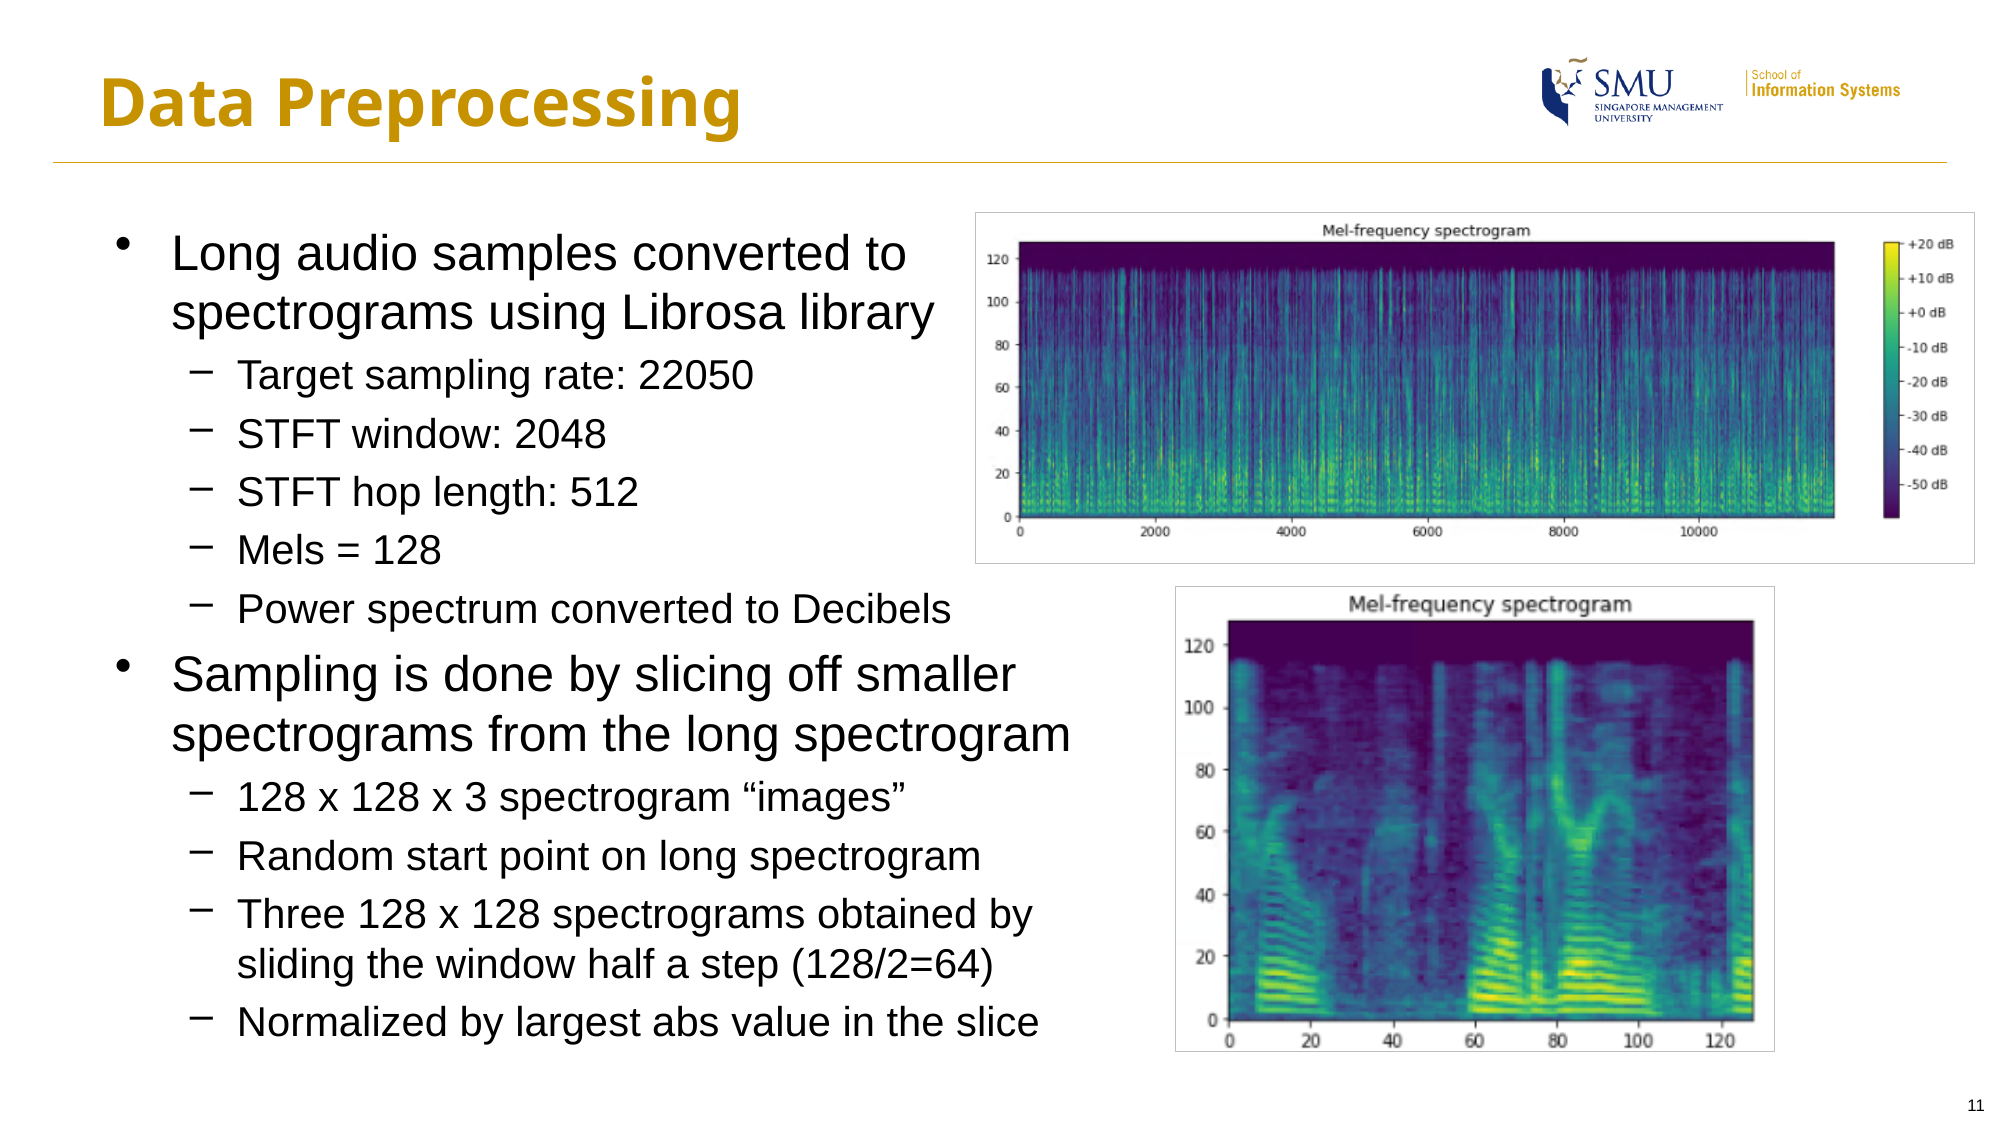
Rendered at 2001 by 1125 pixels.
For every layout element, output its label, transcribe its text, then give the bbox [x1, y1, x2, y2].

picture [1515, 29, 1927, 153]
picture [974, 212, 1976, 564]
title Data Preprocessing [83, 52, 1900, 148]
picture [1174, 585, 1776, 1052]
list Long audio samples converted to spectrograms using Librosa library Target sampling rate: 22050 STFT window: 2048 STFT hop length: 512 Mels = 128 Power spectrum converted to Decibels Sampling is done by slicing off smaller spectrograms from the long spectrogram 128 x 128 x 3 spectrogram “images” Random start point on long spectrogram Three 128 x 128 spectrograms obtained by sliding the window half a step (128/2=64) Normalized by largest abs value in the slice [99, 212, 1100, 1078]
slide_number 11 [1716, 1087, 2000, 1125]
